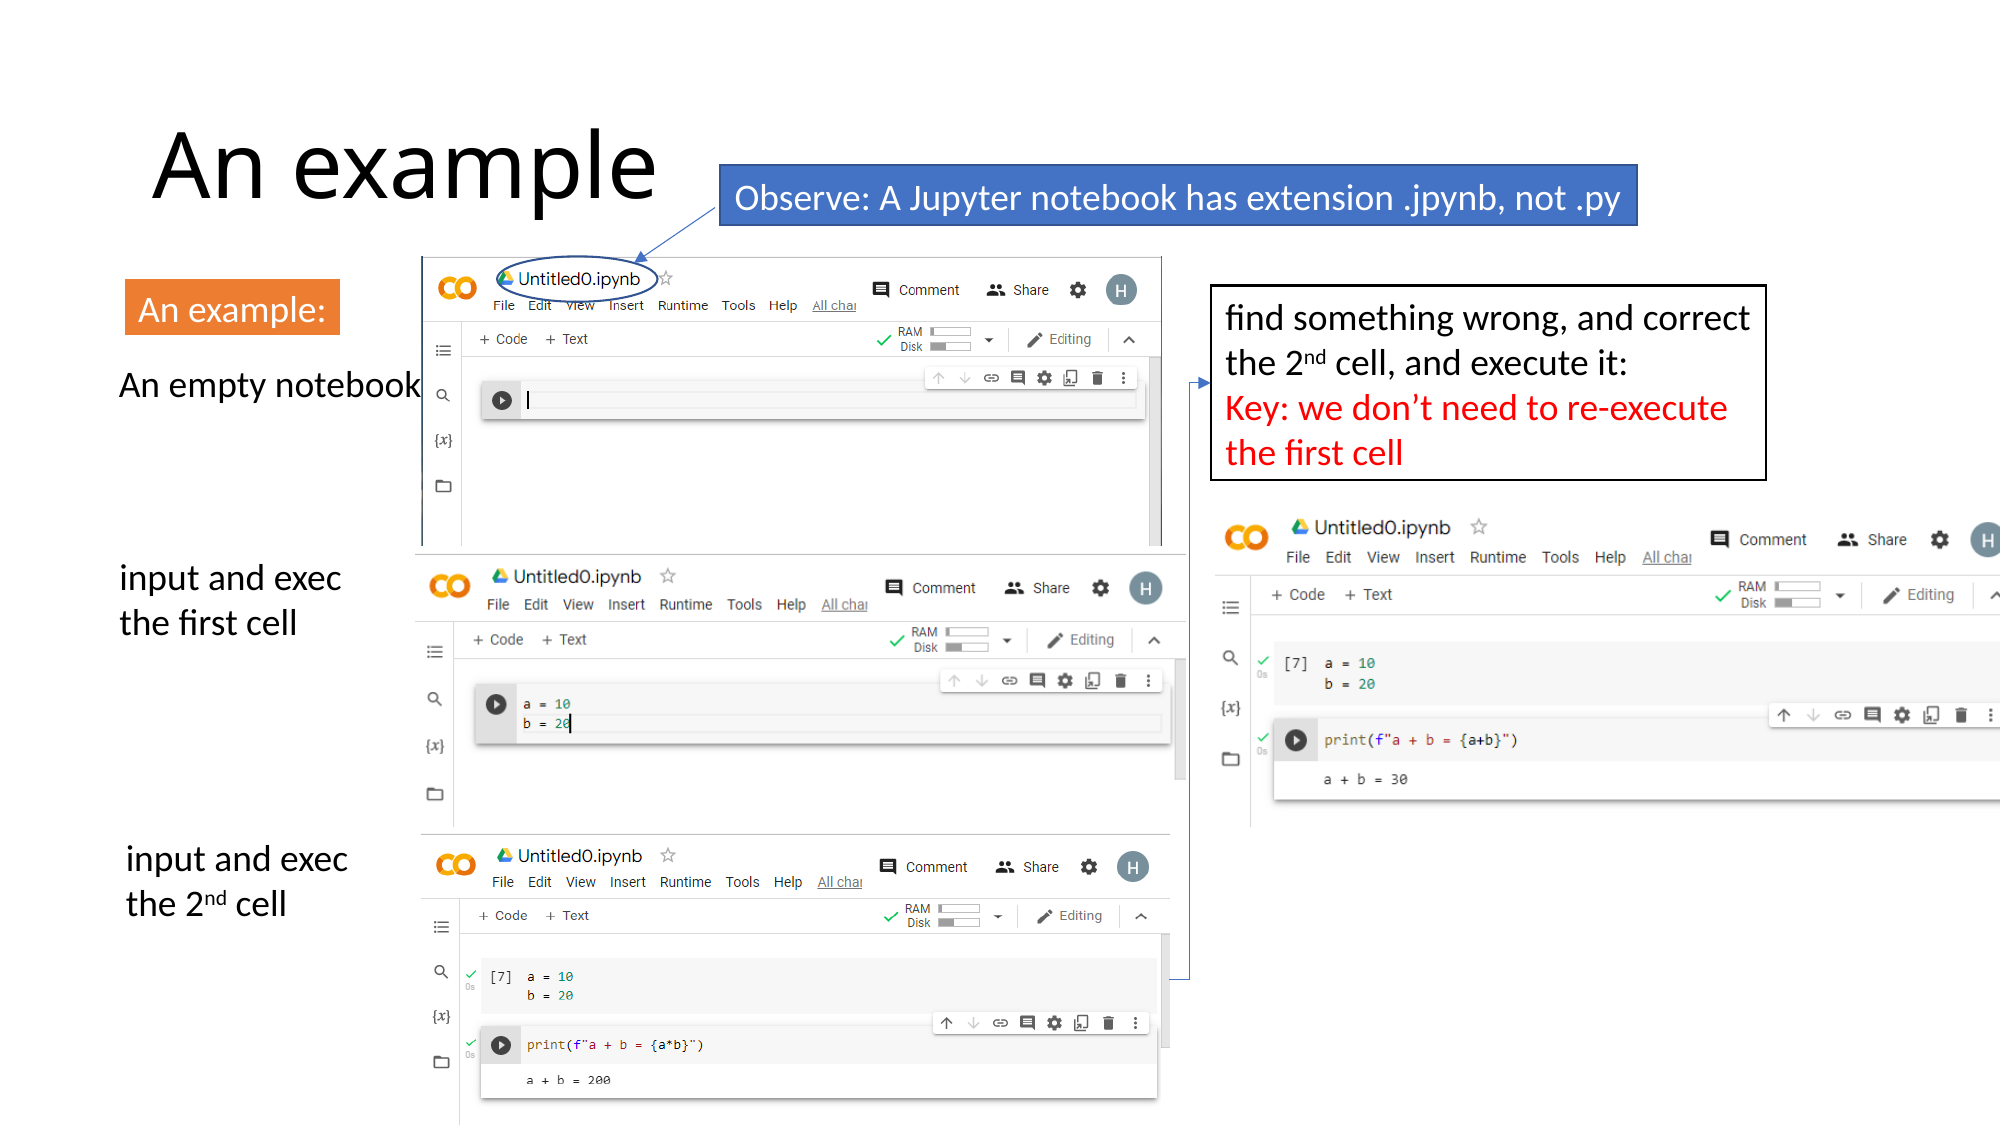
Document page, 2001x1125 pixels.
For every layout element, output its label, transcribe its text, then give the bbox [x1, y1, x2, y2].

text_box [1169, 384, 1208, 980]
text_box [634, 207, 716, 264]
text_box An example: [122, 276, 343, 339]
text_box find something wrong, and correct the 2nd cell, and execute it: Key: we don’t need to re-execute the first cell [1210, 284, 1767, 481]
text_box input and exec the first cell [104, 545, 357, 651]
picture [421, 256, 1162, 546]
title An example [137, 59, 1863, 278]
picture [415, 553, 1169, 827]
picture [1215, 509, 2000, 827]
picture [421, 833, 1170, 1125]
text_box Observe: A Jupyter notebook has extension .jpynb, not .py [719, 164, 1638, 226]
text_box An empty notebook [103, 352, 421, 412]
text_box input and exec the 2nd cell [111, 826, 364, 932]
